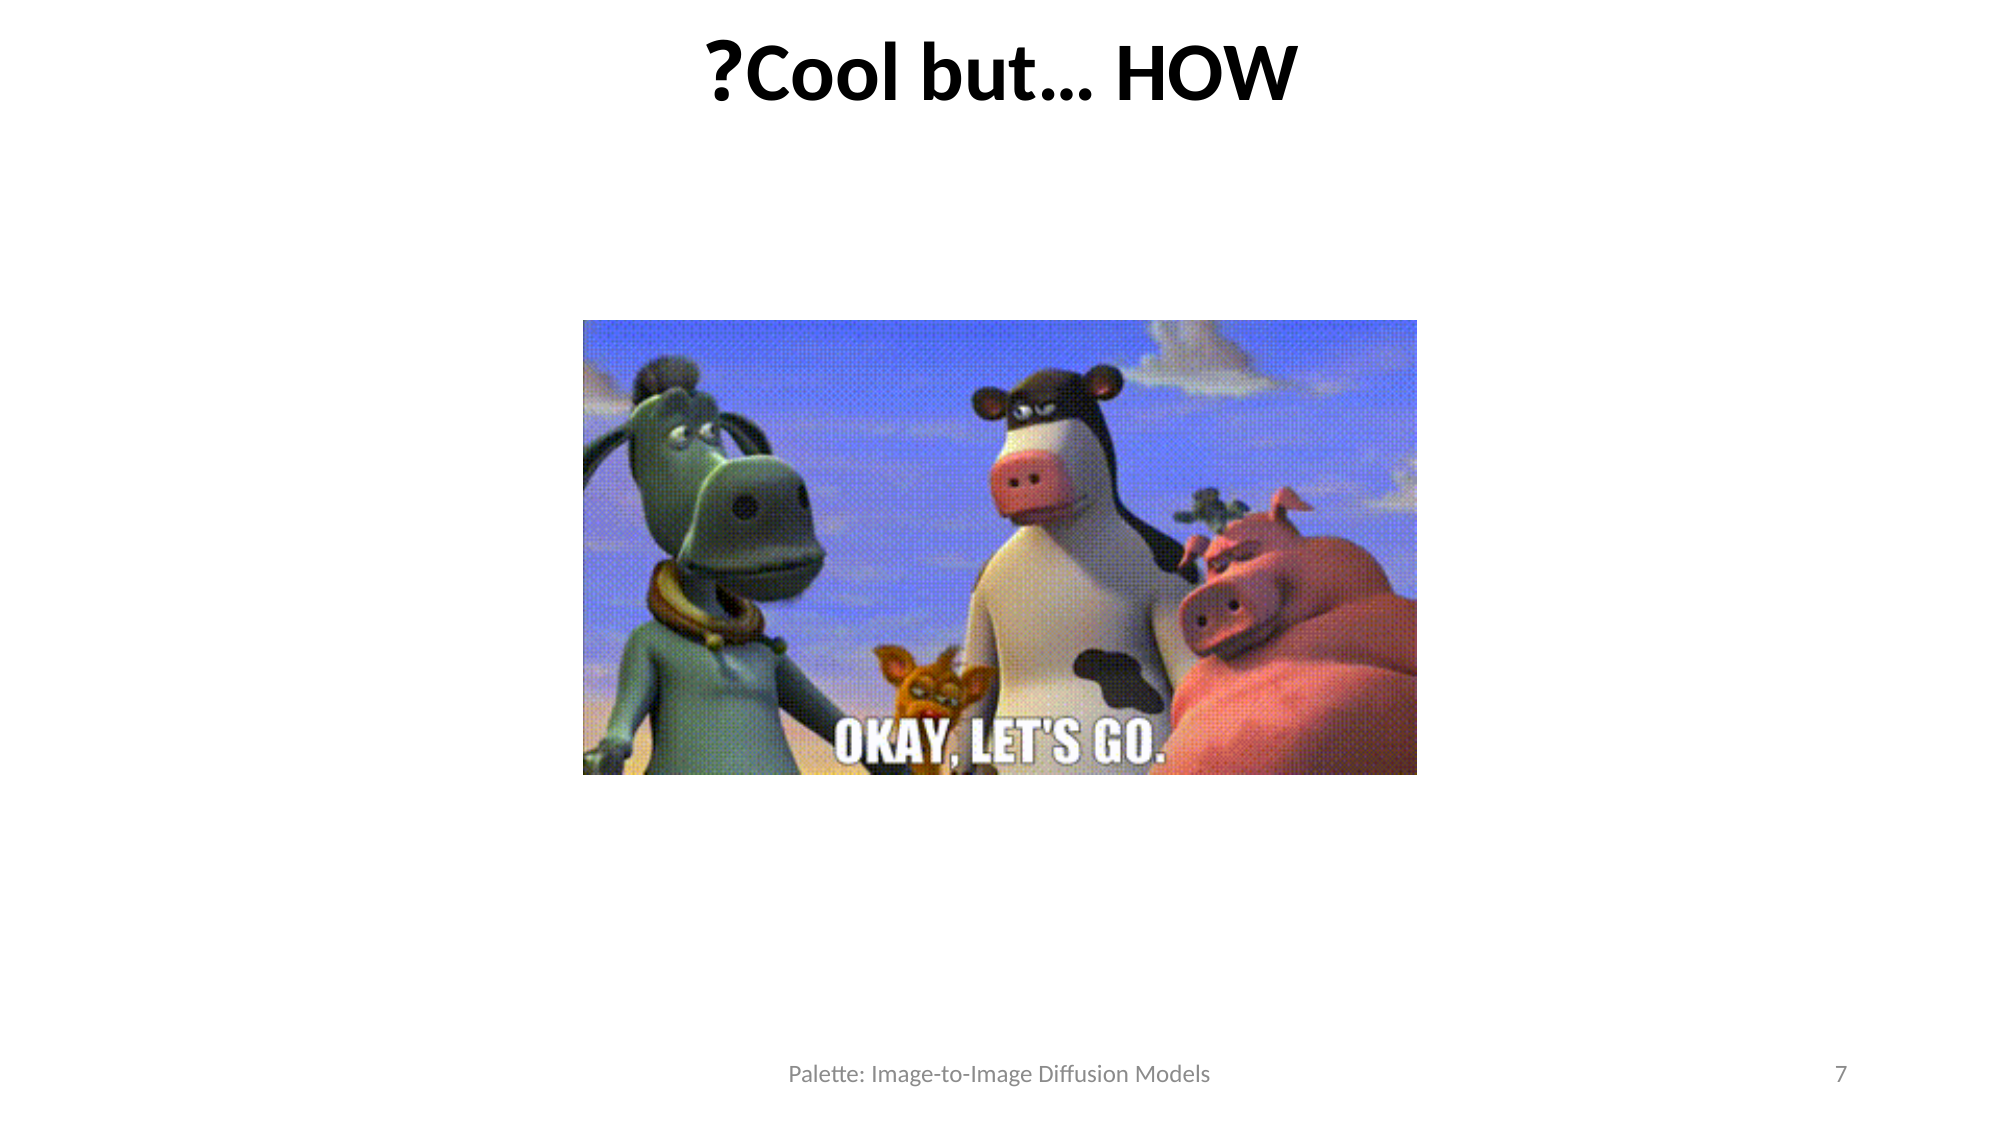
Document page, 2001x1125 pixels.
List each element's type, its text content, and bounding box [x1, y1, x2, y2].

slide_number 7 [1412, 1042, 1863, 1103]
footer Palette: Image-to-Image Diffusion Models [662, 1042, 1338, 1103]
picture [583, 320, 1417, 775]
text_box Cool but… HOW? [177, 10, 1823, 125]
